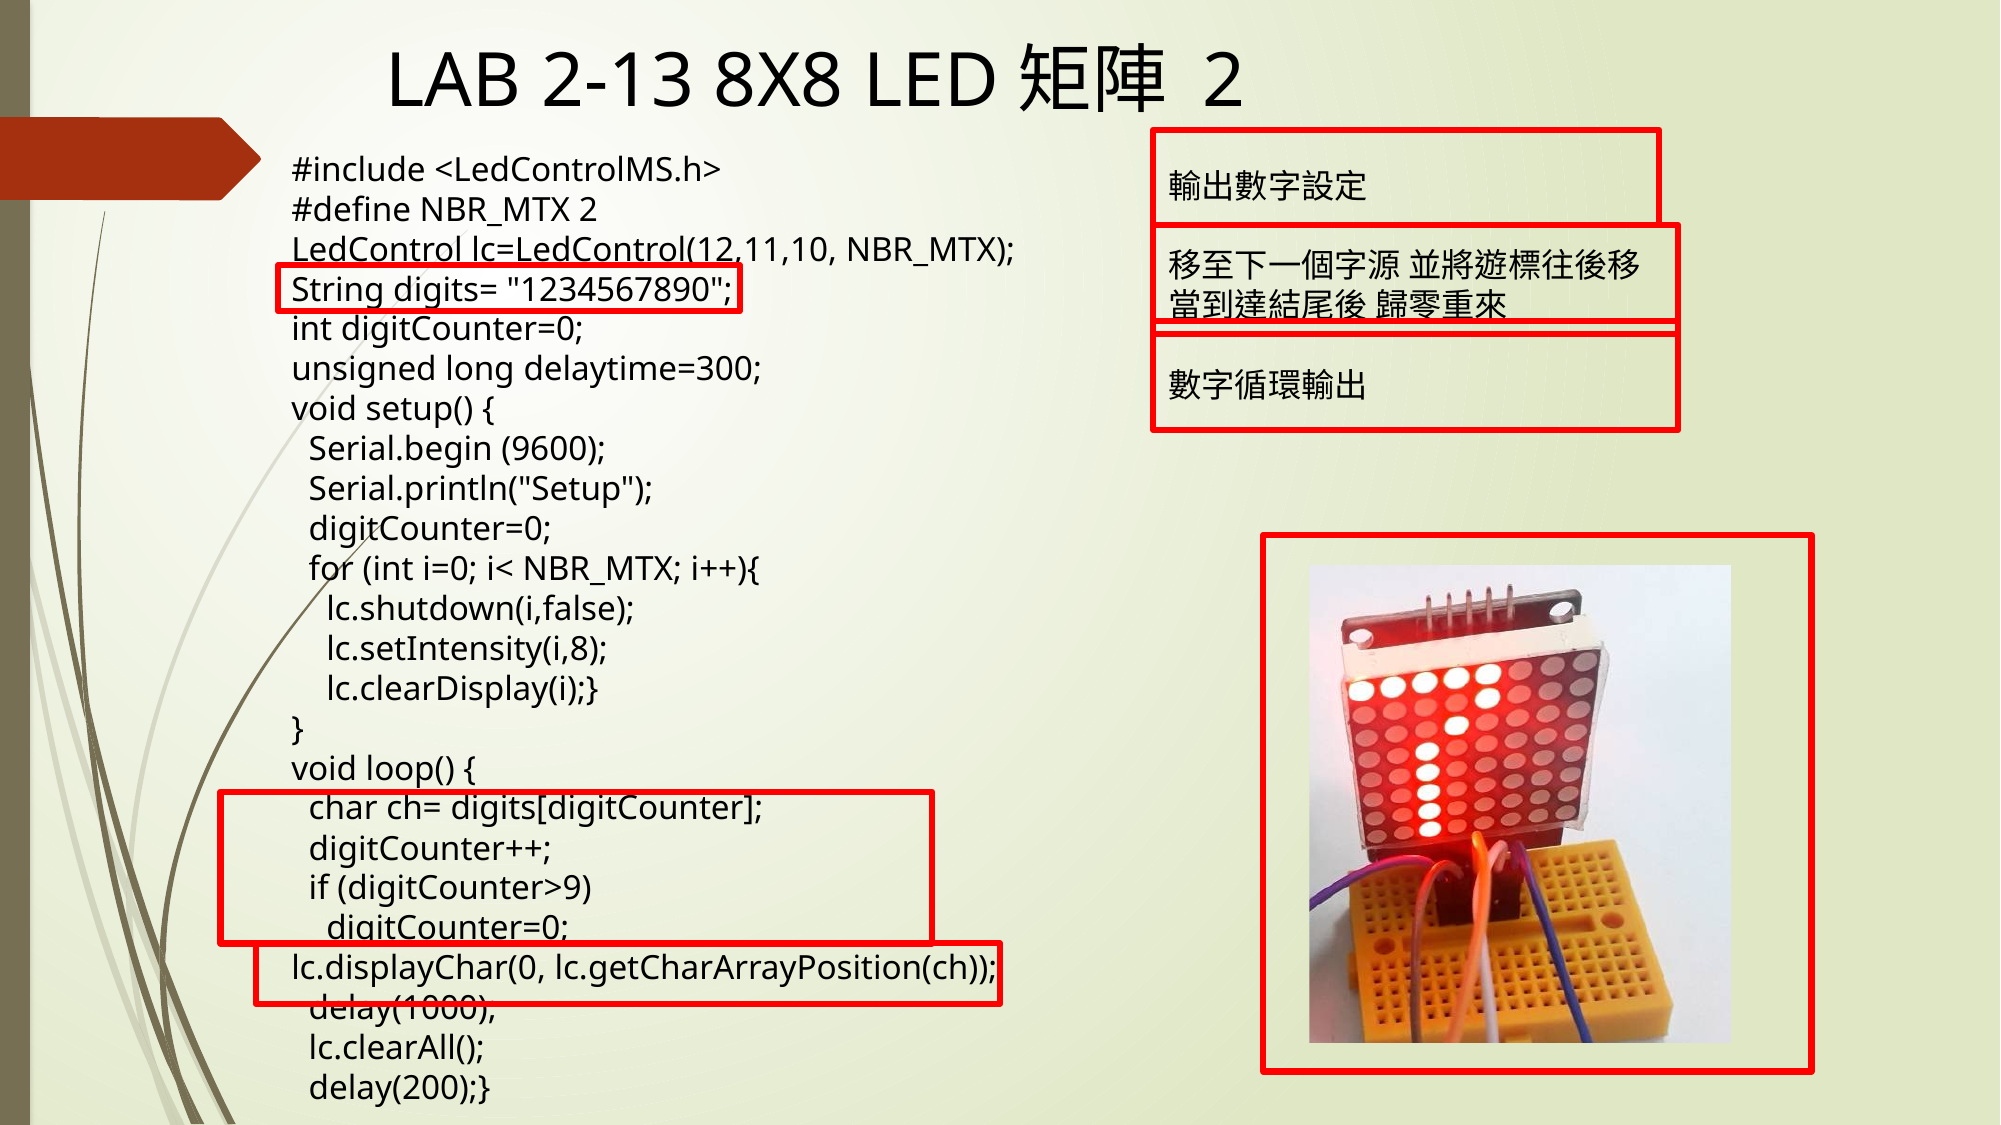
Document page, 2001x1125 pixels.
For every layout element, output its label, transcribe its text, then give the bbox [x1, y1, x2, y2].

picture [1309, 565, 1732, 1044]
text_box [1153, 129, 1660, 224]
text_box LAB 2-13 8X8 LED矩陣 2 [370, 33, 1320, 130]
text_box [1153, 321, 1679, 431]
text_box [220, 791, 933, 944]
text_box #include <LedControlMS.h> #define NBR_MTX 2 LedControl lc=LedControl(12,11,10, NBR_MTX); String digits= "1234567890"; int digitCounter=0; unsigned long delaytime=300; void setup() { Serial.begin (9600); Serial.println("Setup"); digitCounter=0; for (int i=0; i< NBR_MTX; i++){ lc.shutdown(i,false); lc.setIntensity(i,8); lc.clearDisplay(i);} } void loop() { char ch= digits[digitCounter]; digitCounter++; if (digitCounter>9) digitCounter=0; lc.displayChar(0, lc.getCharArrayPosition(ch)); delay(1000); lc.clearAll(); delay(200);} [276, 140, 1152, 1114]
text_box [1263, 534, 1812, 1072]
text_box [255, 943, 1000, 1004]
text_box 輸出數字設定 移至下一個字源 並將遊標往後移 當到達結尾後 歸零重來 數字循環輸出 [1153, 157, 2000, 452]
text_box [1153, 224, 1679, 321]
text_box [278, 265, 740, 312]
